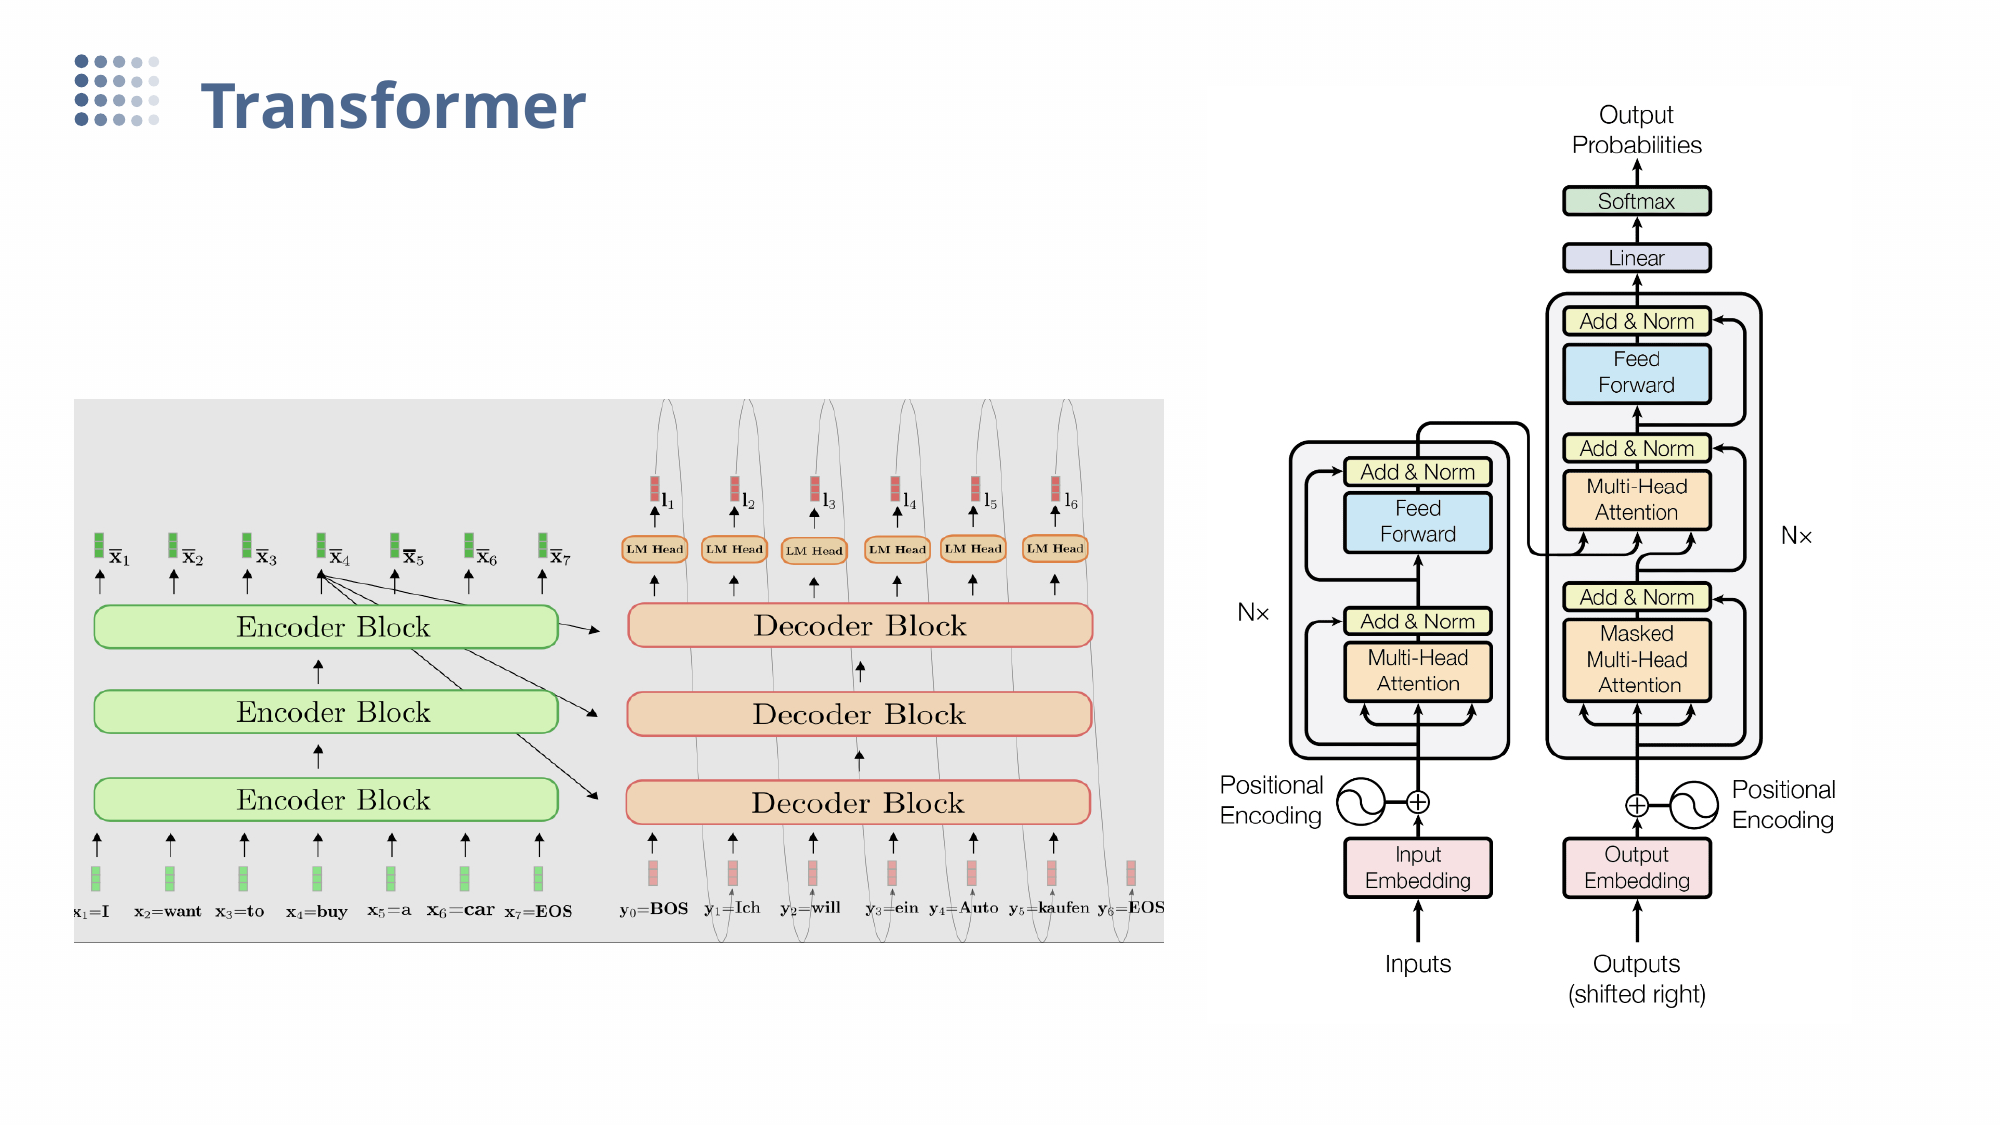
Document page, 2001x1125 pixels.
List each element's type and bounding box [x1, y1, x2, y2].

text_box [74, 15, 1821, 153]
picture [0, 0, 2001, 1125]
